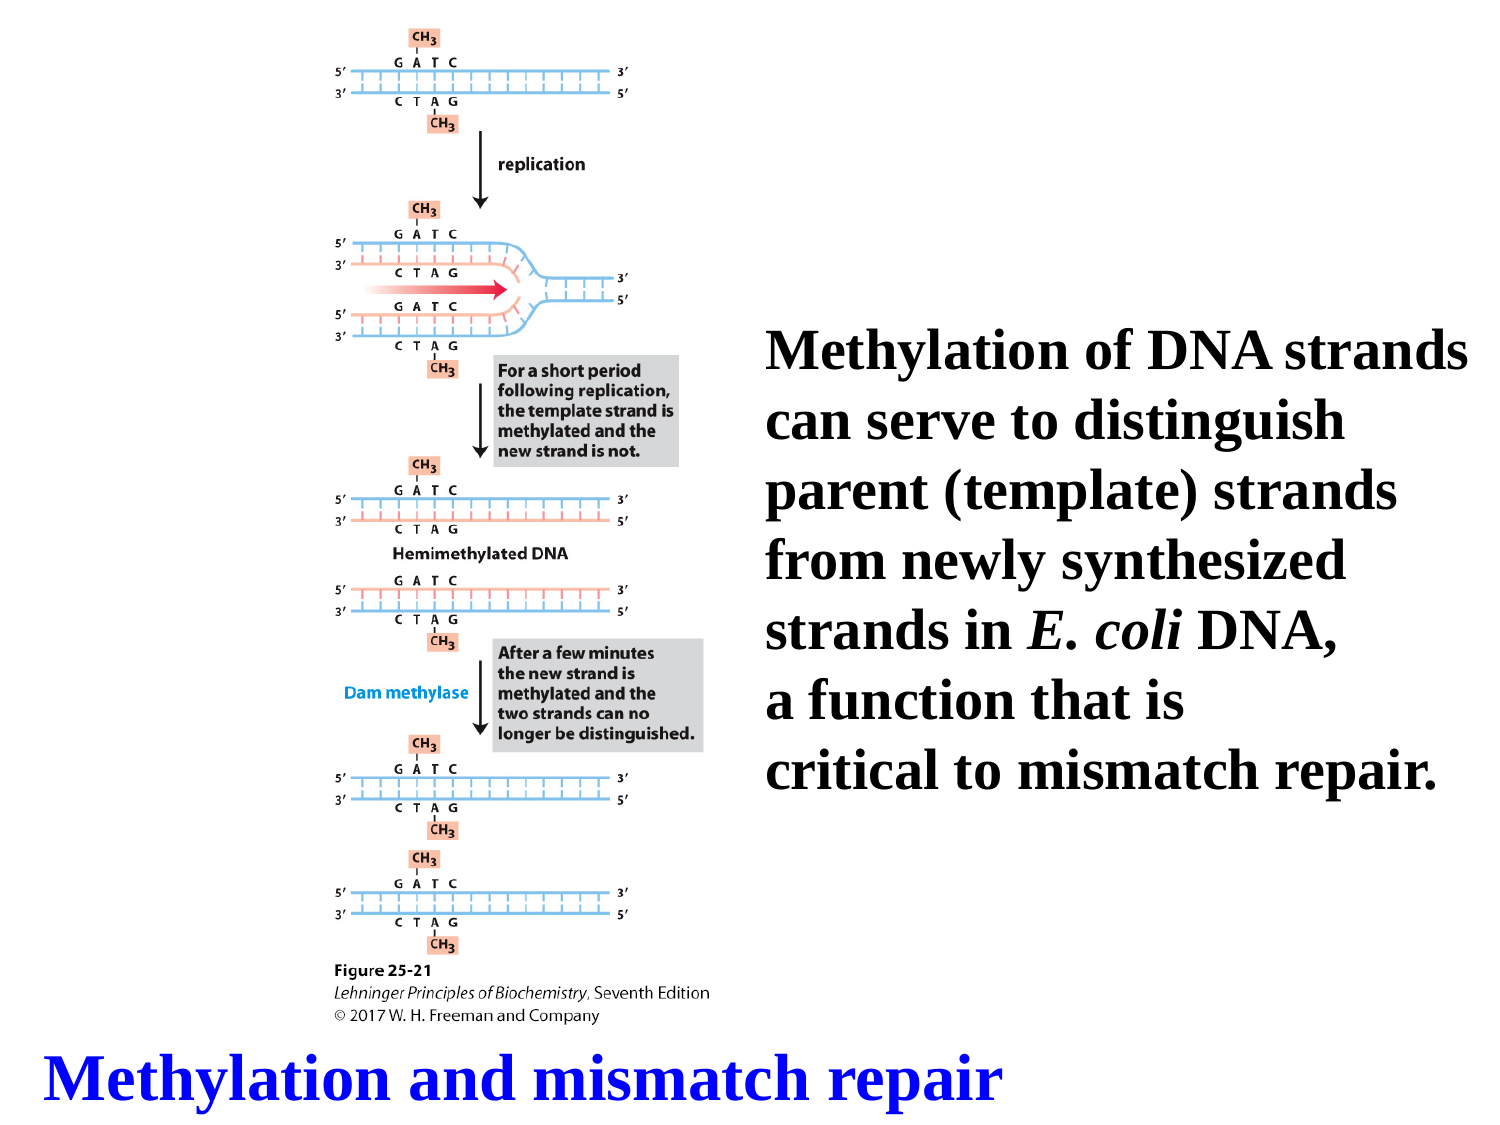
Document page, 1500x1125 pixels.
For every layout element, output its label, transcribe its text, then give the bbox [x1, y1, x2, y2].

text_box Methylation and mismatch repair [28, 1026, 1021, 1122]
title Methylation of DNA strands can serve to distinguish parent (template) strands from newly synthesized strands in E. coli DNA, a function that is critical to mismatch repair. [749, 462, 1500, 651]
picture [324, 24, 713, 1029]
